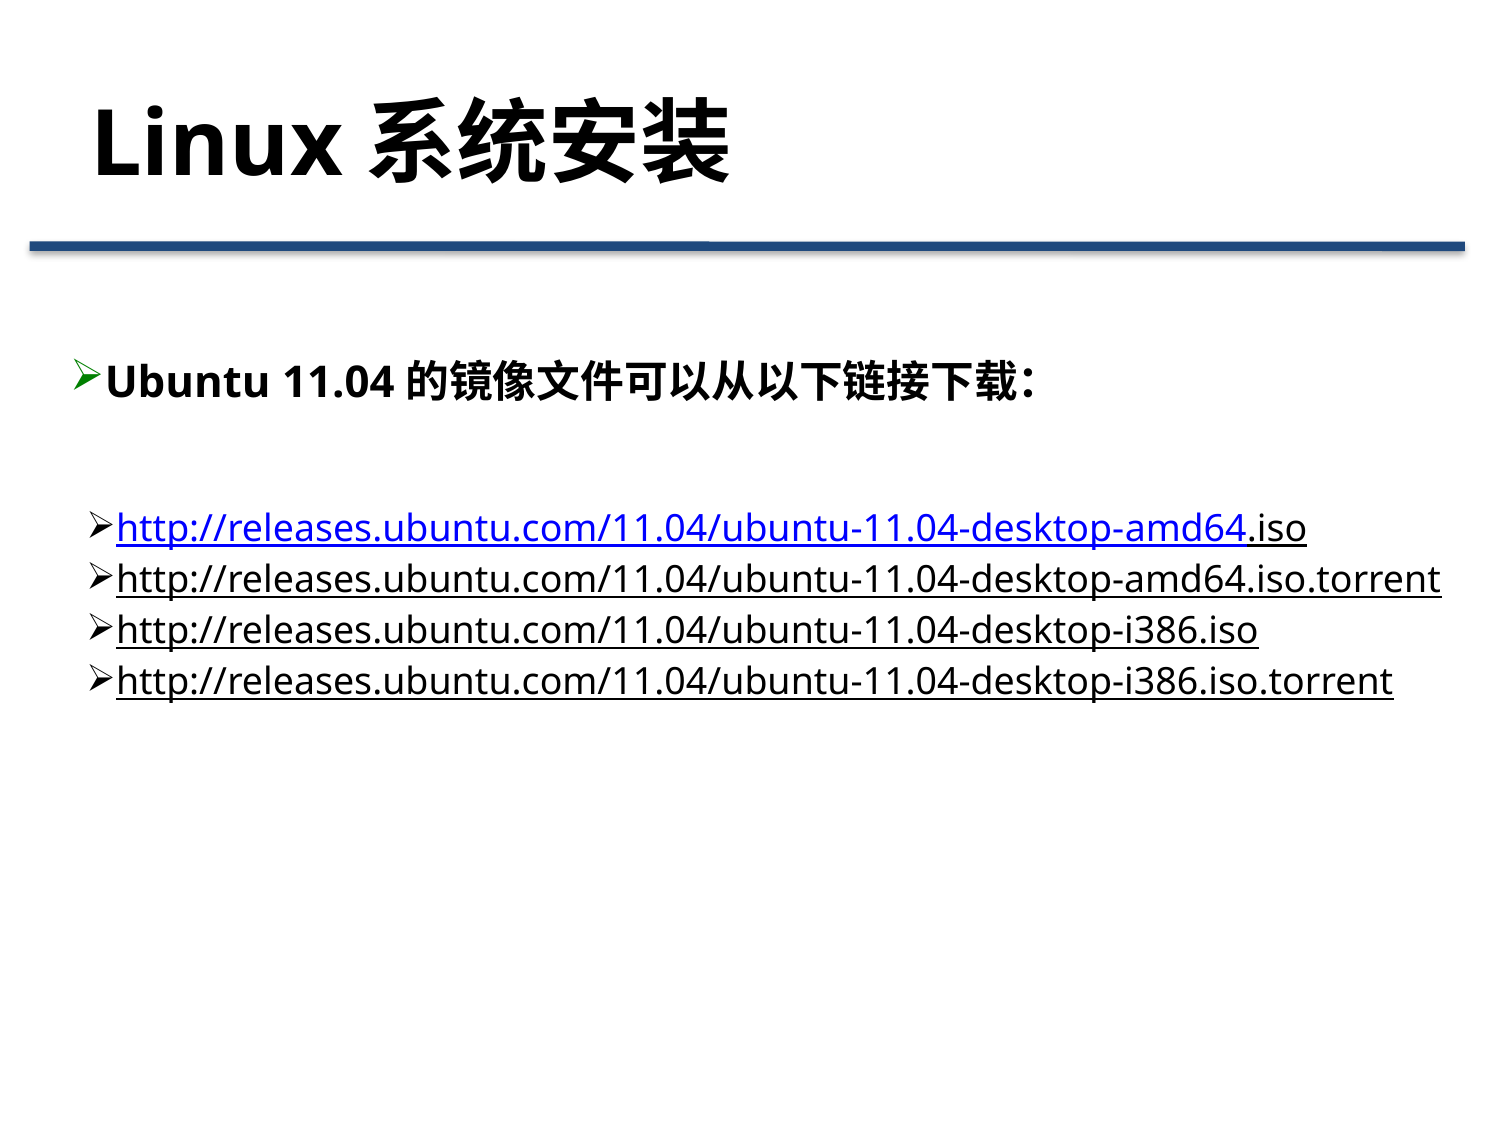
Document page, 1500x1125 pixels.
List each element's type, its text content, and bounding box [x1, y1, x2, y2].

text_box http://releases.ubuntu.com/11.04/ubuntu-11.04-desktop-amd64.iso http://releases.ubuntu.com/11.04/ubuntu-11.04-desktop-amd64.iso.torrent http://releases.ubuntu.com/11.04/ubuntu-11.04-desktop-i386.iso http://releases.ubuntu.com/11.04/ubuntu-11.04-desktop-i386.iso.torrent [71, 496, 1467, 716]
title Linux系统安装 [74, 44, 1426, 233]
list Ubuntu 11.04的镜像文件可以从以下链接下载： [54, 325, 1306, 450]
